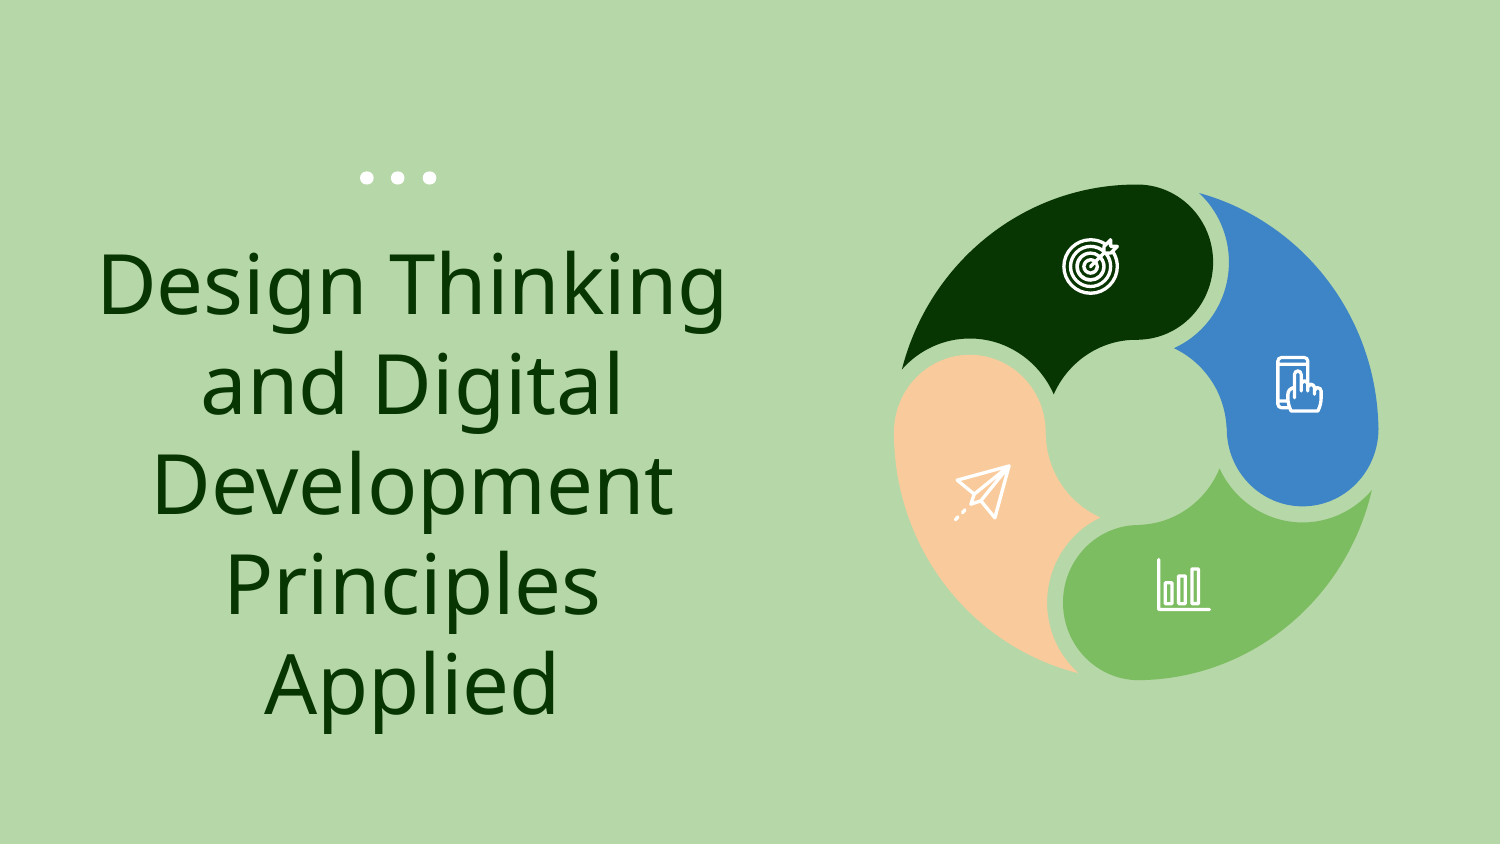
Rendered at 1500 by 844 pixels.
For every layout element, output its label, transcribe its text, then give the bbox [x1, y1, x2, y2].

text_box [357, 171, 439, 185]
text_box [953, 464, 1011, 522]
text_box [1156, 557, 1212, 612]
title Design Thinking and Digital Development Principles Applied [32, 222, 793, 791]
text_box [893, 184, 1379, 681]
